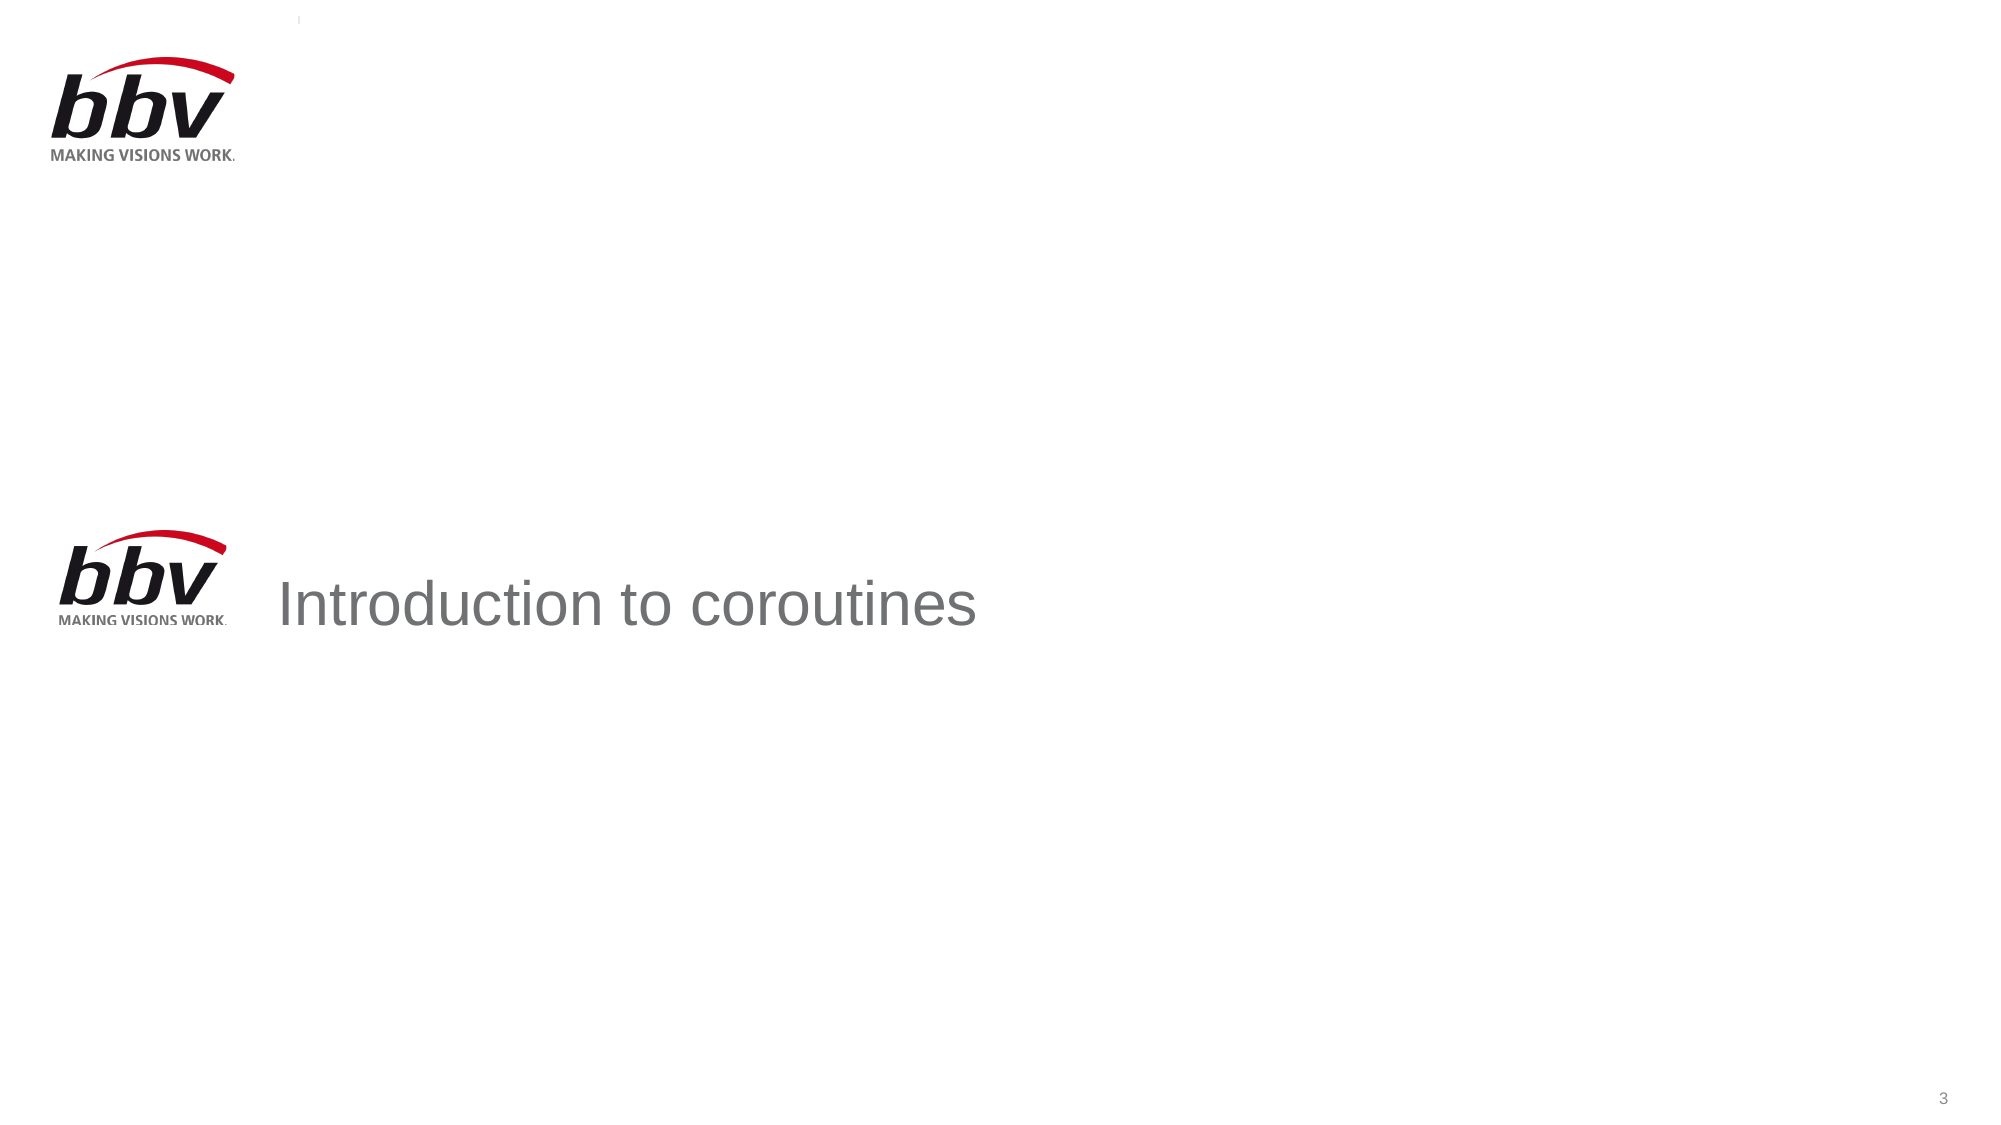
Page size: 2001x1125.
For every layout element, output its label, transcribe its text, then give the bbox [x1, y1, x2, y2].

title Introduction to coroutines [277, 544, 1949, 639]
slide_number 3 [1869, 1078, 1949, 1118]
picture [0, 0, 2000, 461]
